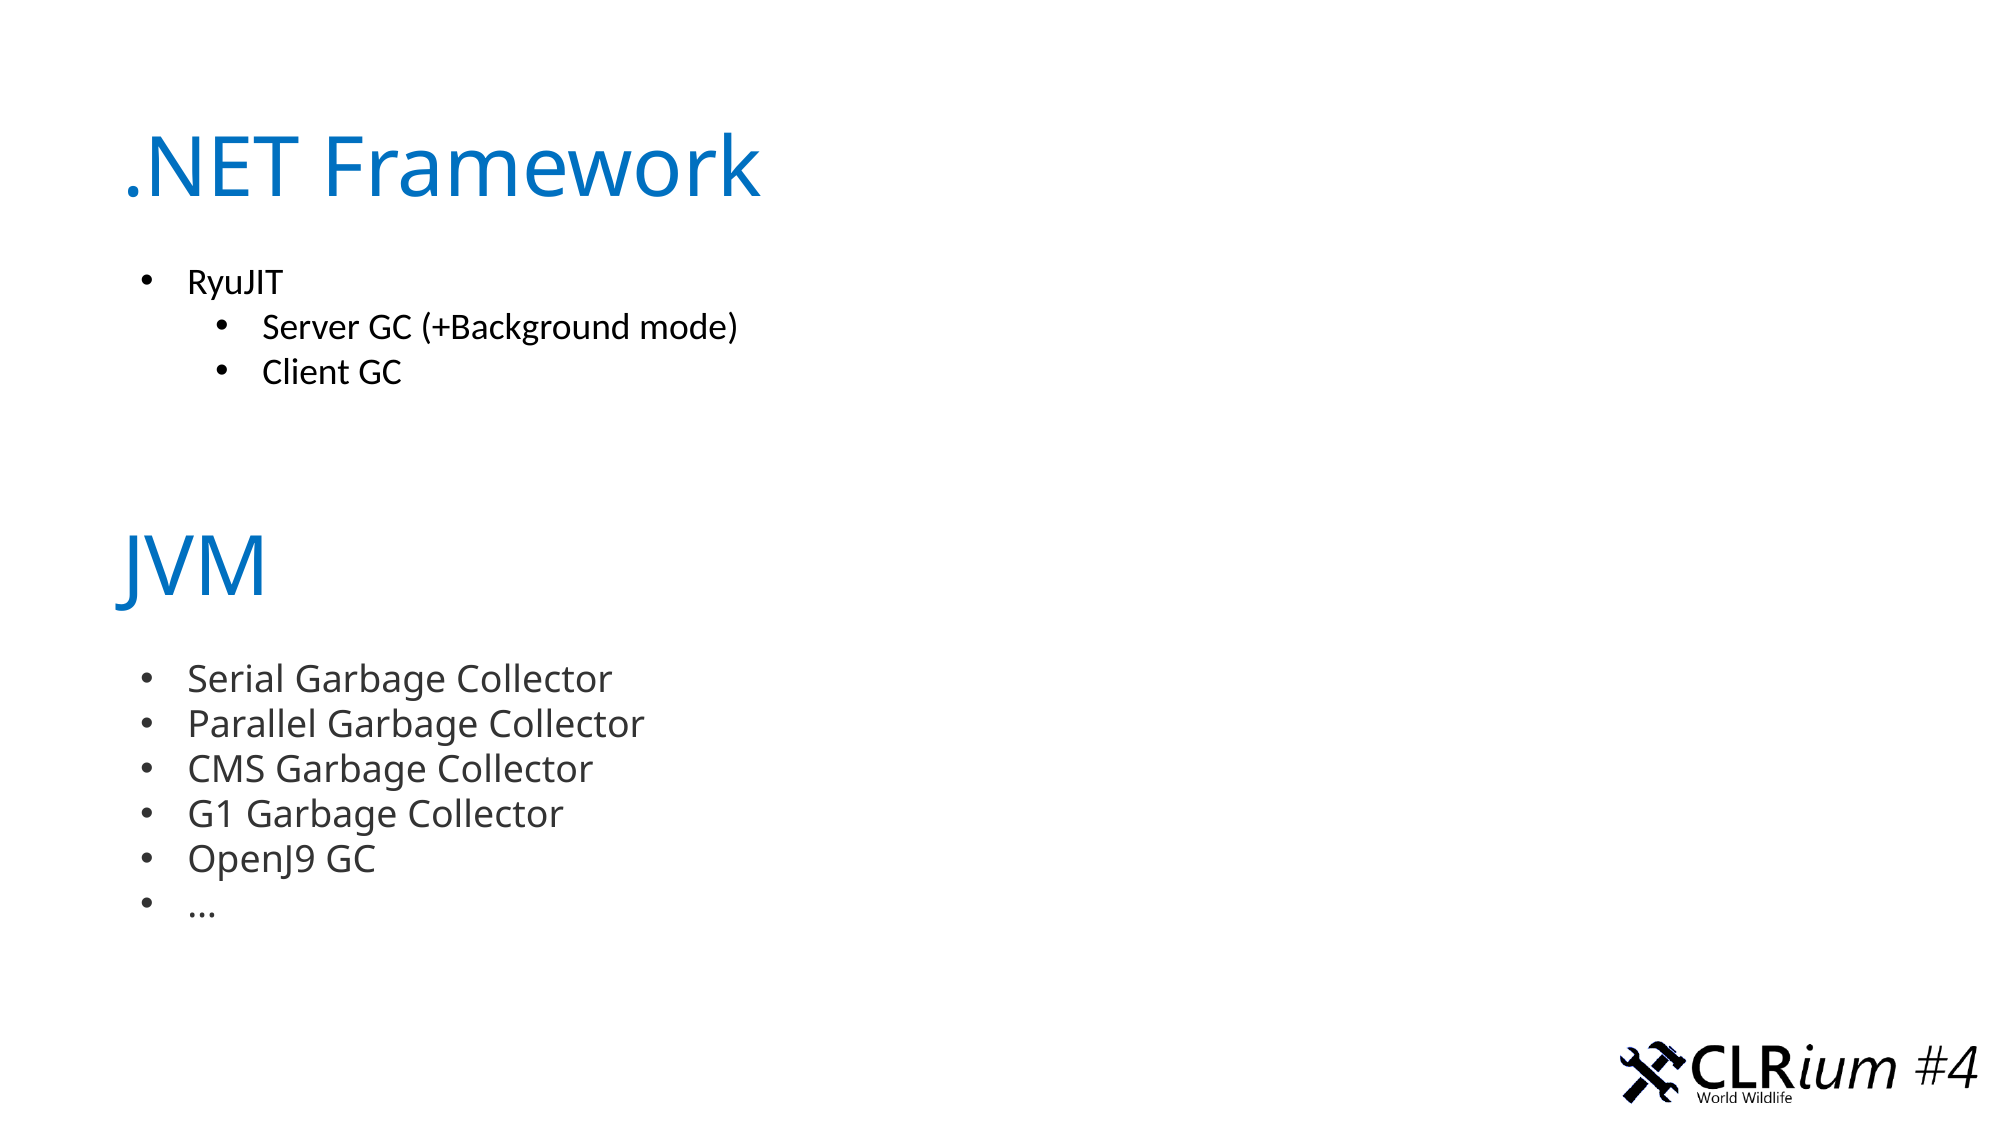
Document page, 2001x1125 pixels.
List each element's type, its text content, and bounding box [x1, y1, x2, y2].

text_box RyuJIT Server GC (+Background mode) Client GC [125, 249, 1000, 400]
text_box Serial Garbage Collector Parallel Garbage Collector CMS Garbage Collector G1 Garbage Collector OpenJ9 GC … [125, 647, 1812, 978]
picture [1616, 1033, 1985, 1111]
text_box .NET Framework [107, 106, 822, 221]
text_box JVM [107, 504, 822, 620]
